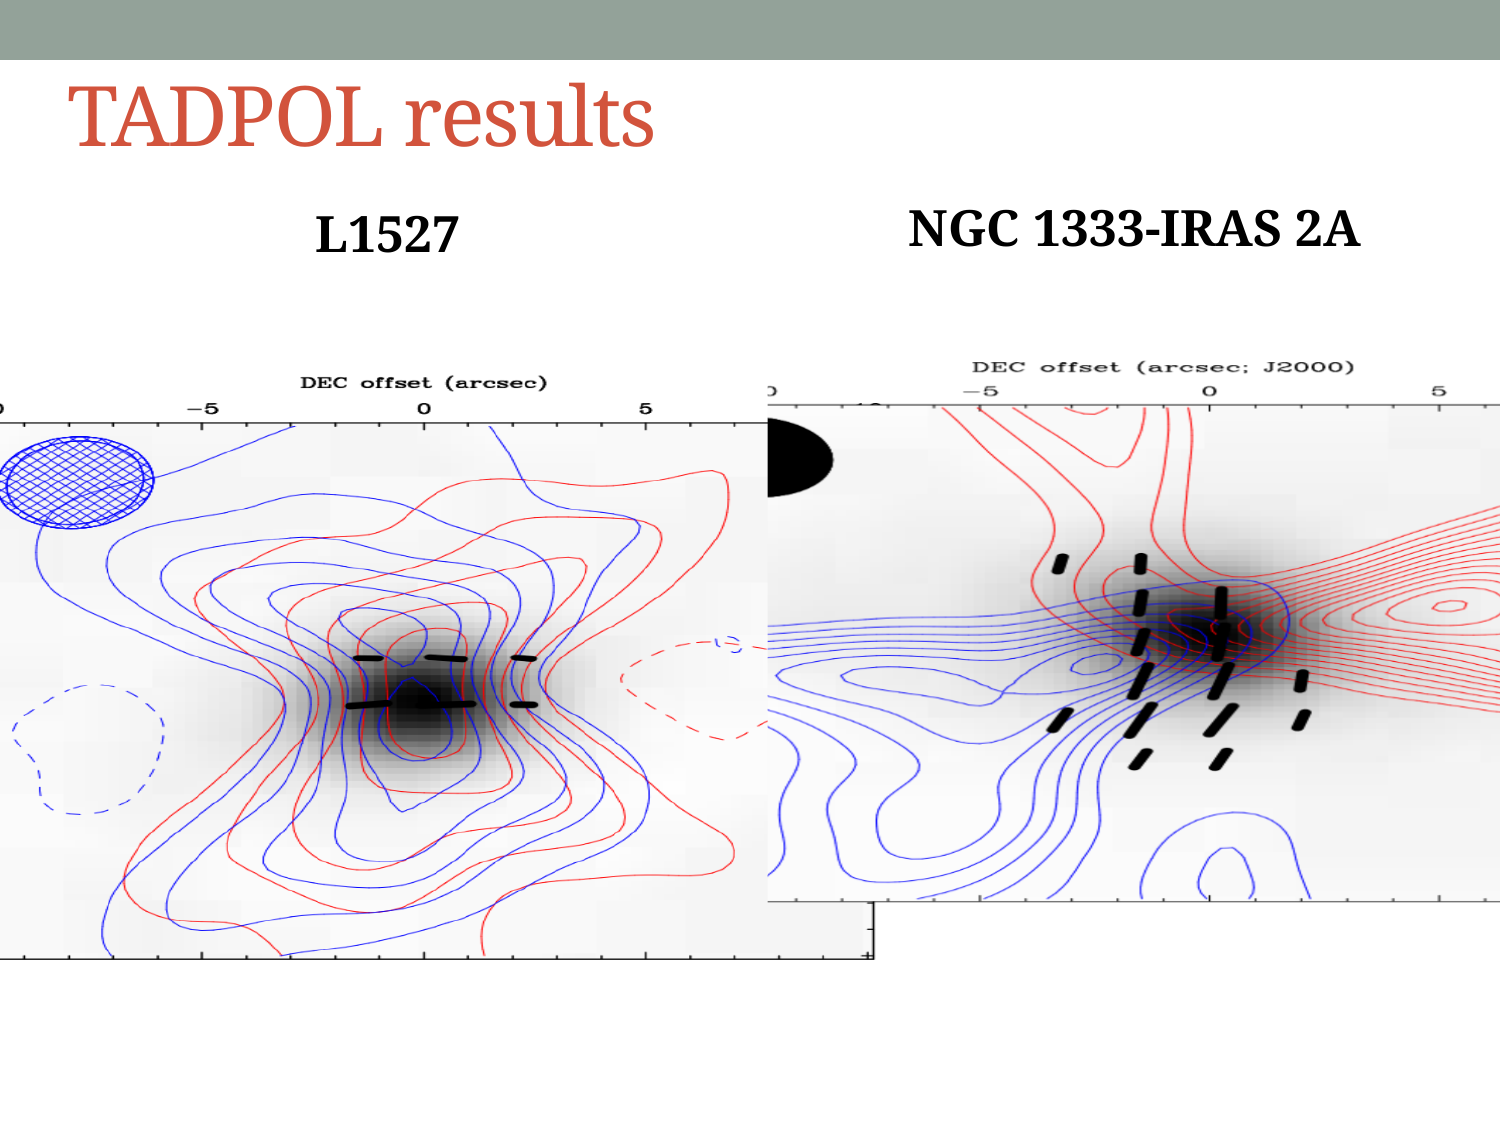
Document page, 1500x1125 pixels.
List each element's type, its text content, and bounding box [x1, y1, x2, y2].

text_box TADPOL results [52, 31, 1403, 191]
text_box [0, 194, 942, 1094]
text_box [767, 188, 1500, 1077]
